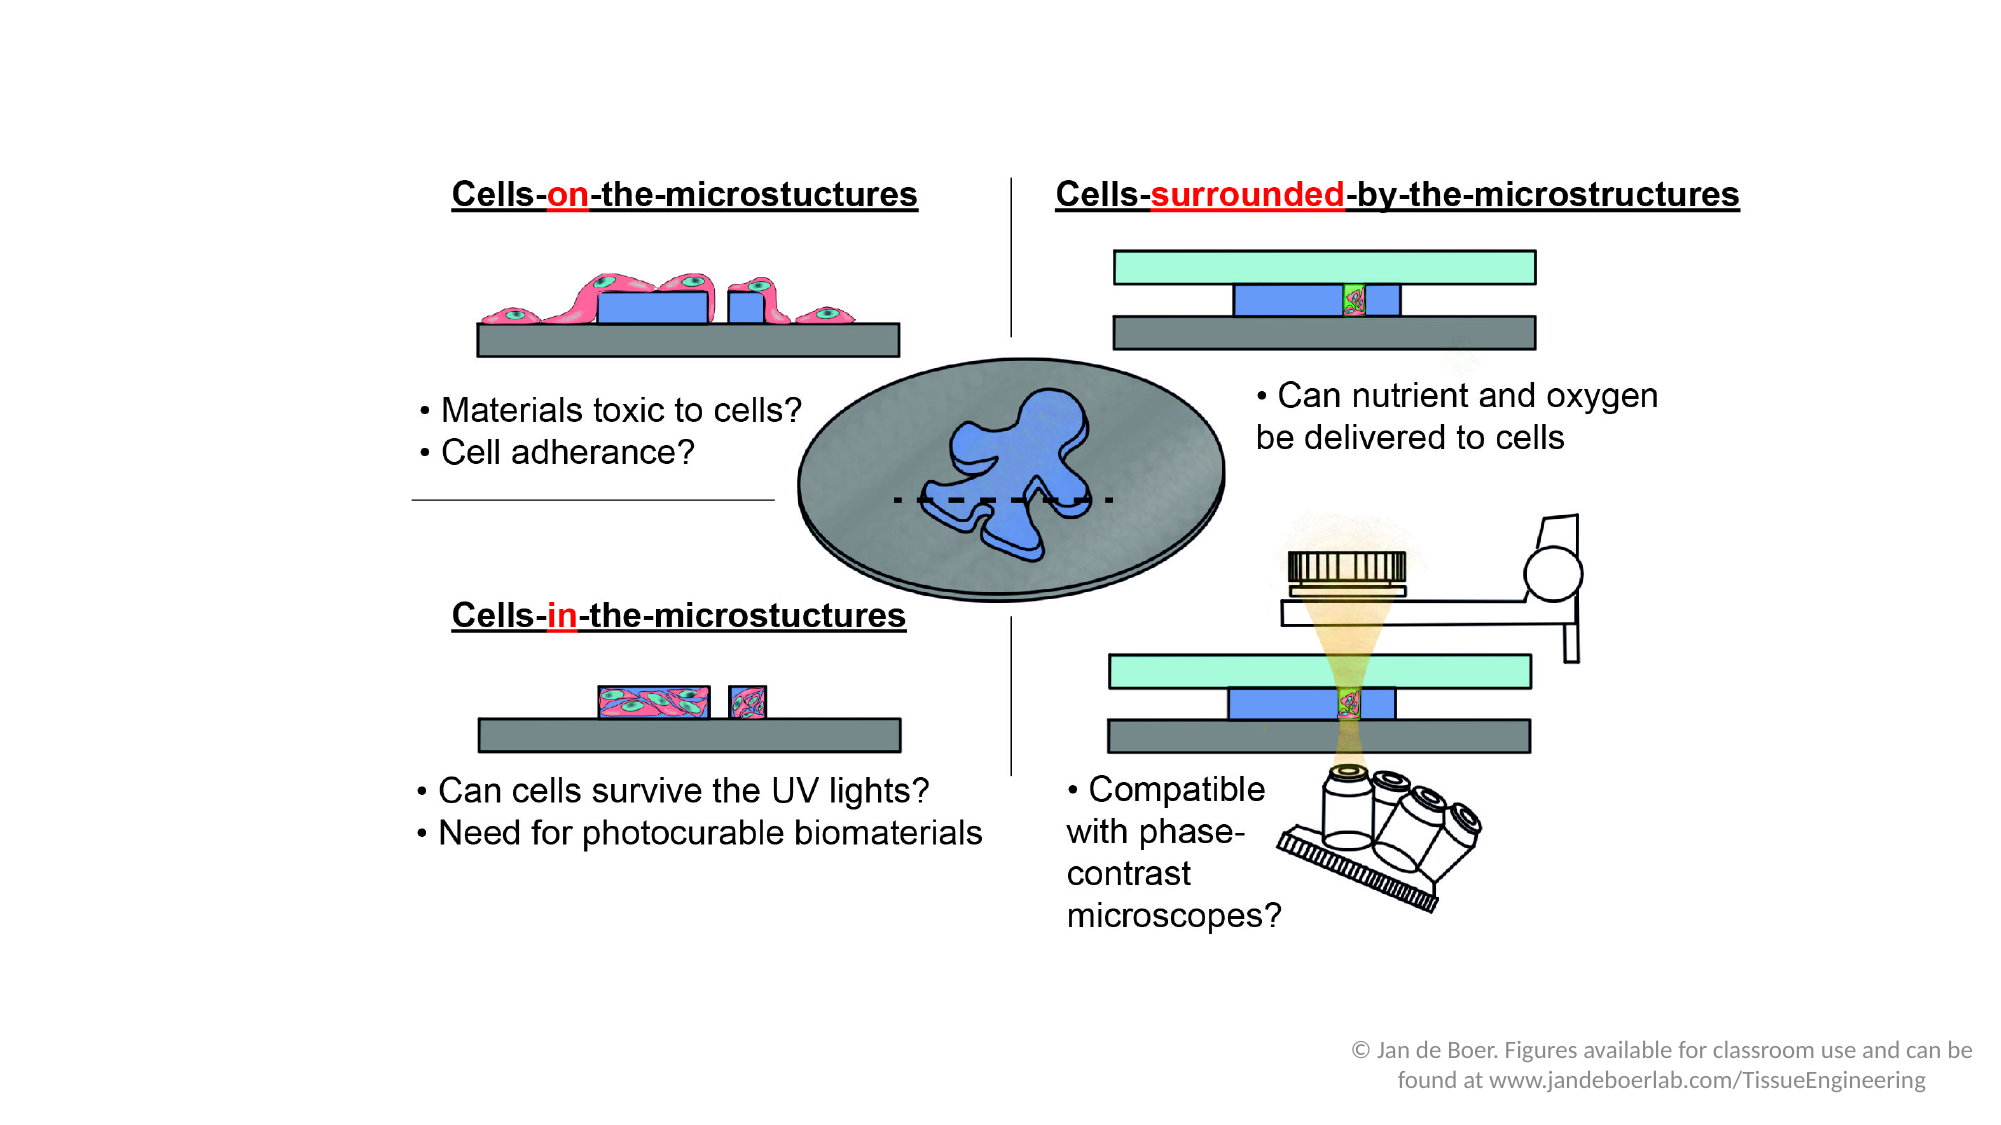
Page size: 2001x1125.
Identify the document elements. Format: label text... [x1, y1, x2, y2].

footer © Jan de Boer. Figures available for classroom use and can be found at www.jandeboerlab.com/TissueEngineering [1325, 1033, 2000, 1094]
picture [131, 149, 1869, 976]
